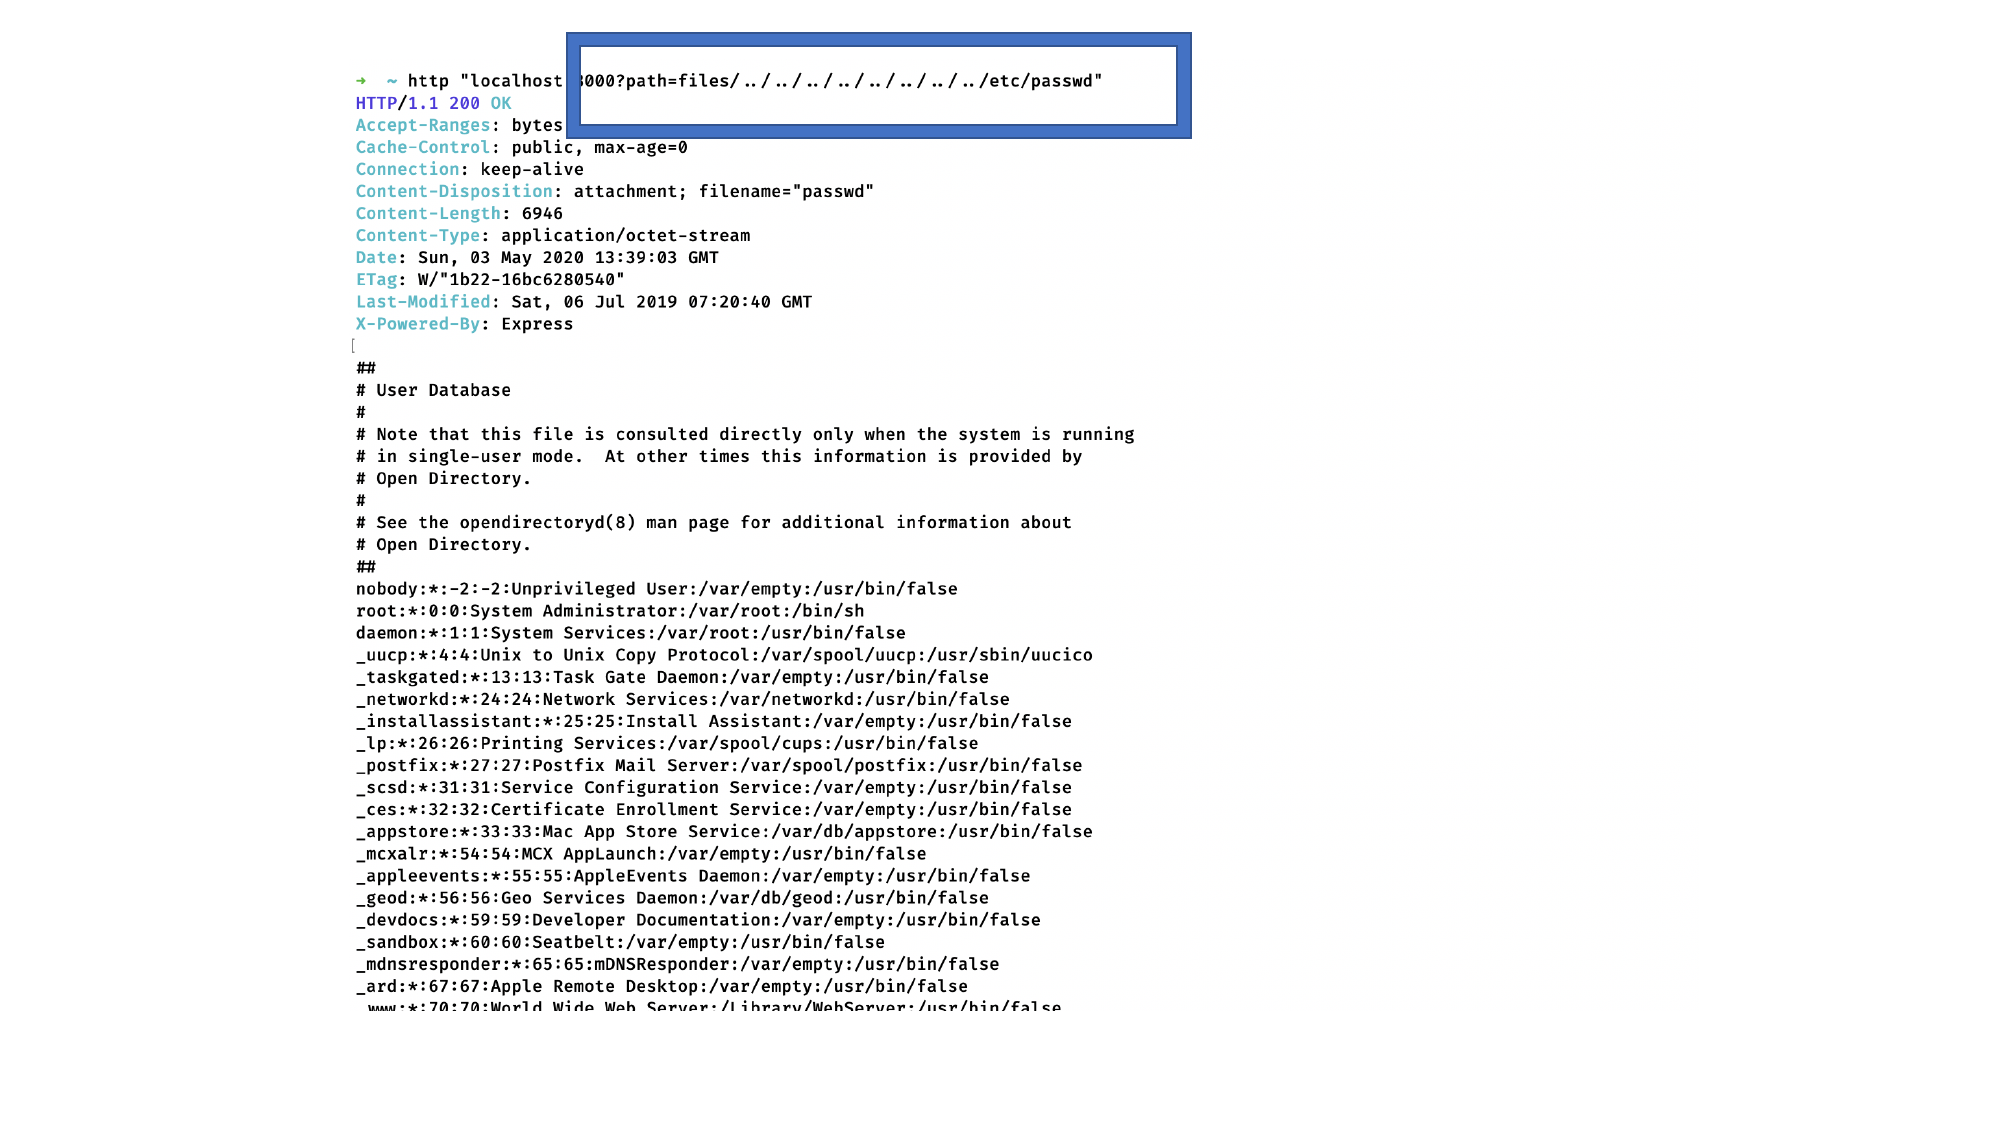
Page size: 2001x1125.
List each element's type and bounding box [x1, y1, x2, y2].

list [349, 59, 1699, 1011]
text_box [566, 32, 1192, 59]
